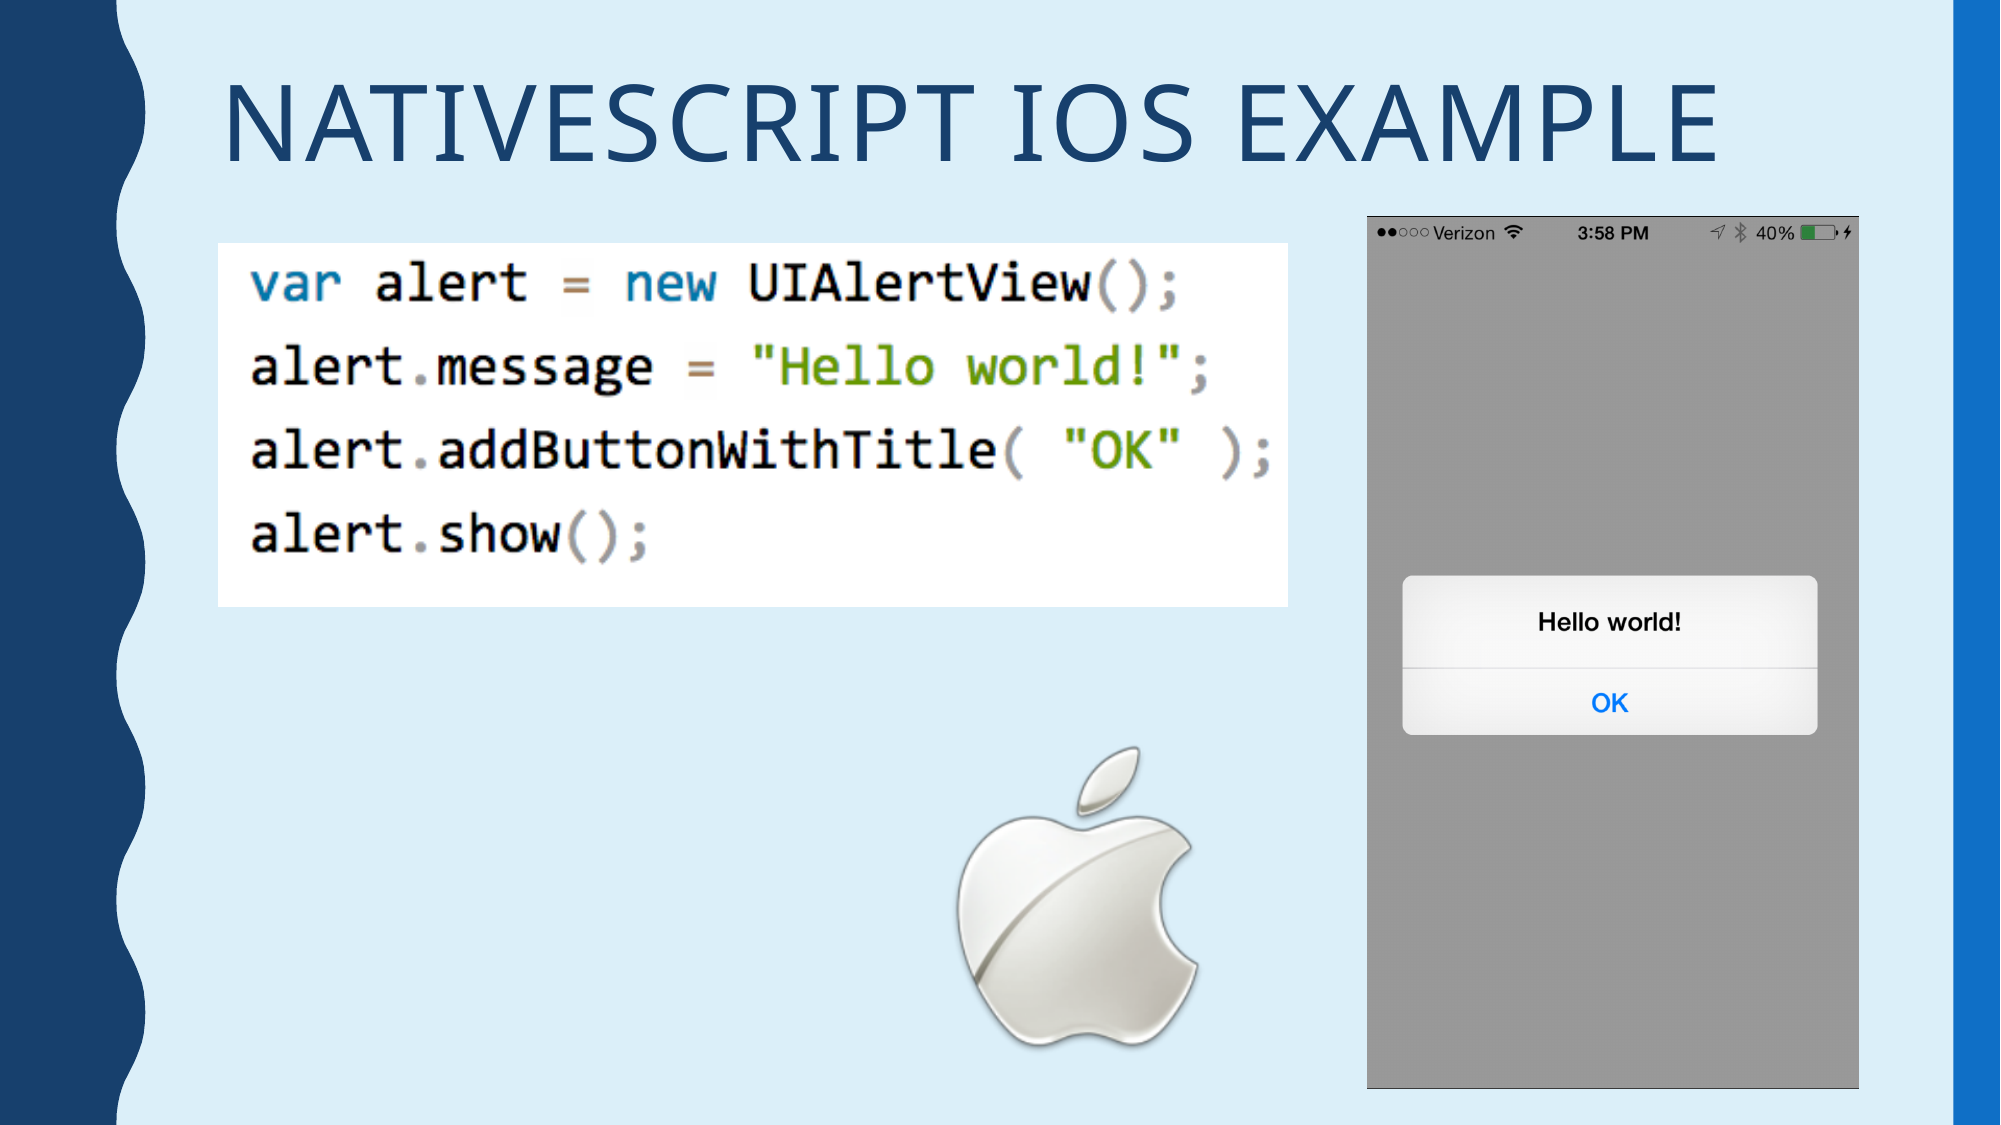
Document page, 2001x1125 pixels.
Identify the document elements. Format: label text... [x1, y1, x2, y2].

picture [948, 741, 1207, 1058]
picture [218, 243, 1288, 607]
picture [1367, 216, 1859, 1089]
title Nativescript ios example [205, 62, 1875, 308]
